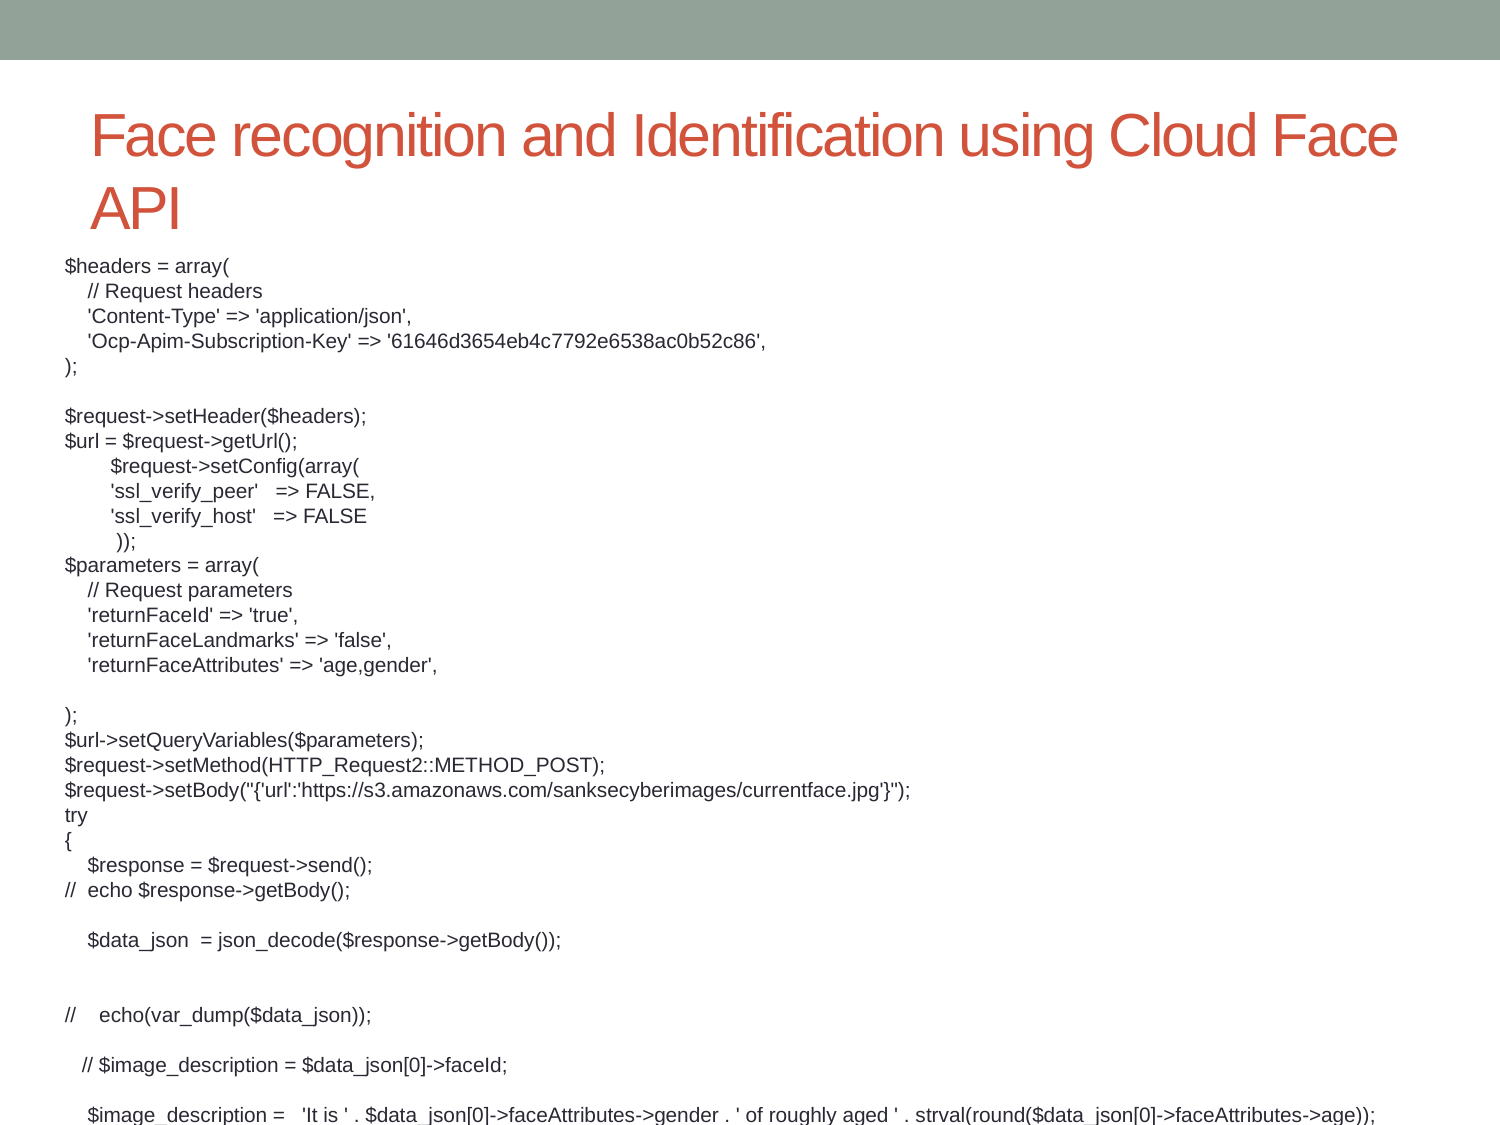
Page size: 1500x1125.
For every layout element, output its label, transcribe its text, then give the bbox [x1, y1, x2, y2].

text_box $headers = array( // Request headers 'Content-Type' => 'application/json', 'Ocp-Apim-Subscription-Key' => '61646d3654eb4c7792e6538ac0b52c86', ); $request->setHeader($headers); $url = $request->getUrl(); $request->setConfig(array( 'ssl_verify_peer' => FALSE, 'ssl_verify_host' => FALSE )); $parameters = array( // Request parameters 'returnFaceId' => 'true', 'returnFaceLandmarks' => 'false', 'returnFaceAttributes' => 'age,gender', ); $url->setQueryVariables($parameters); $request->setMethod(HTTP_Request2::METHOD_POST); $request->setBody("{'url':'https://s3.amazonaws.com/sanksecyberimages/currentface.jpg'}"); try { $response = $request->send(); // echo $response->getBody(); $data_json = json_decode($response->getBody()); // echo(var_dump($data_json)); // $image_description = $data_json[0]->faceId; $image_description = 'It is ' . $data_json[0]->faceAttributes->gender . ' of roughly aged ' . strval(round($data_json[0]->faceAttributes->age)); [49, 245, 1475, 1125]
title Face recognition and Identification using Cloud Face API [75, 87, 1425, 245]
